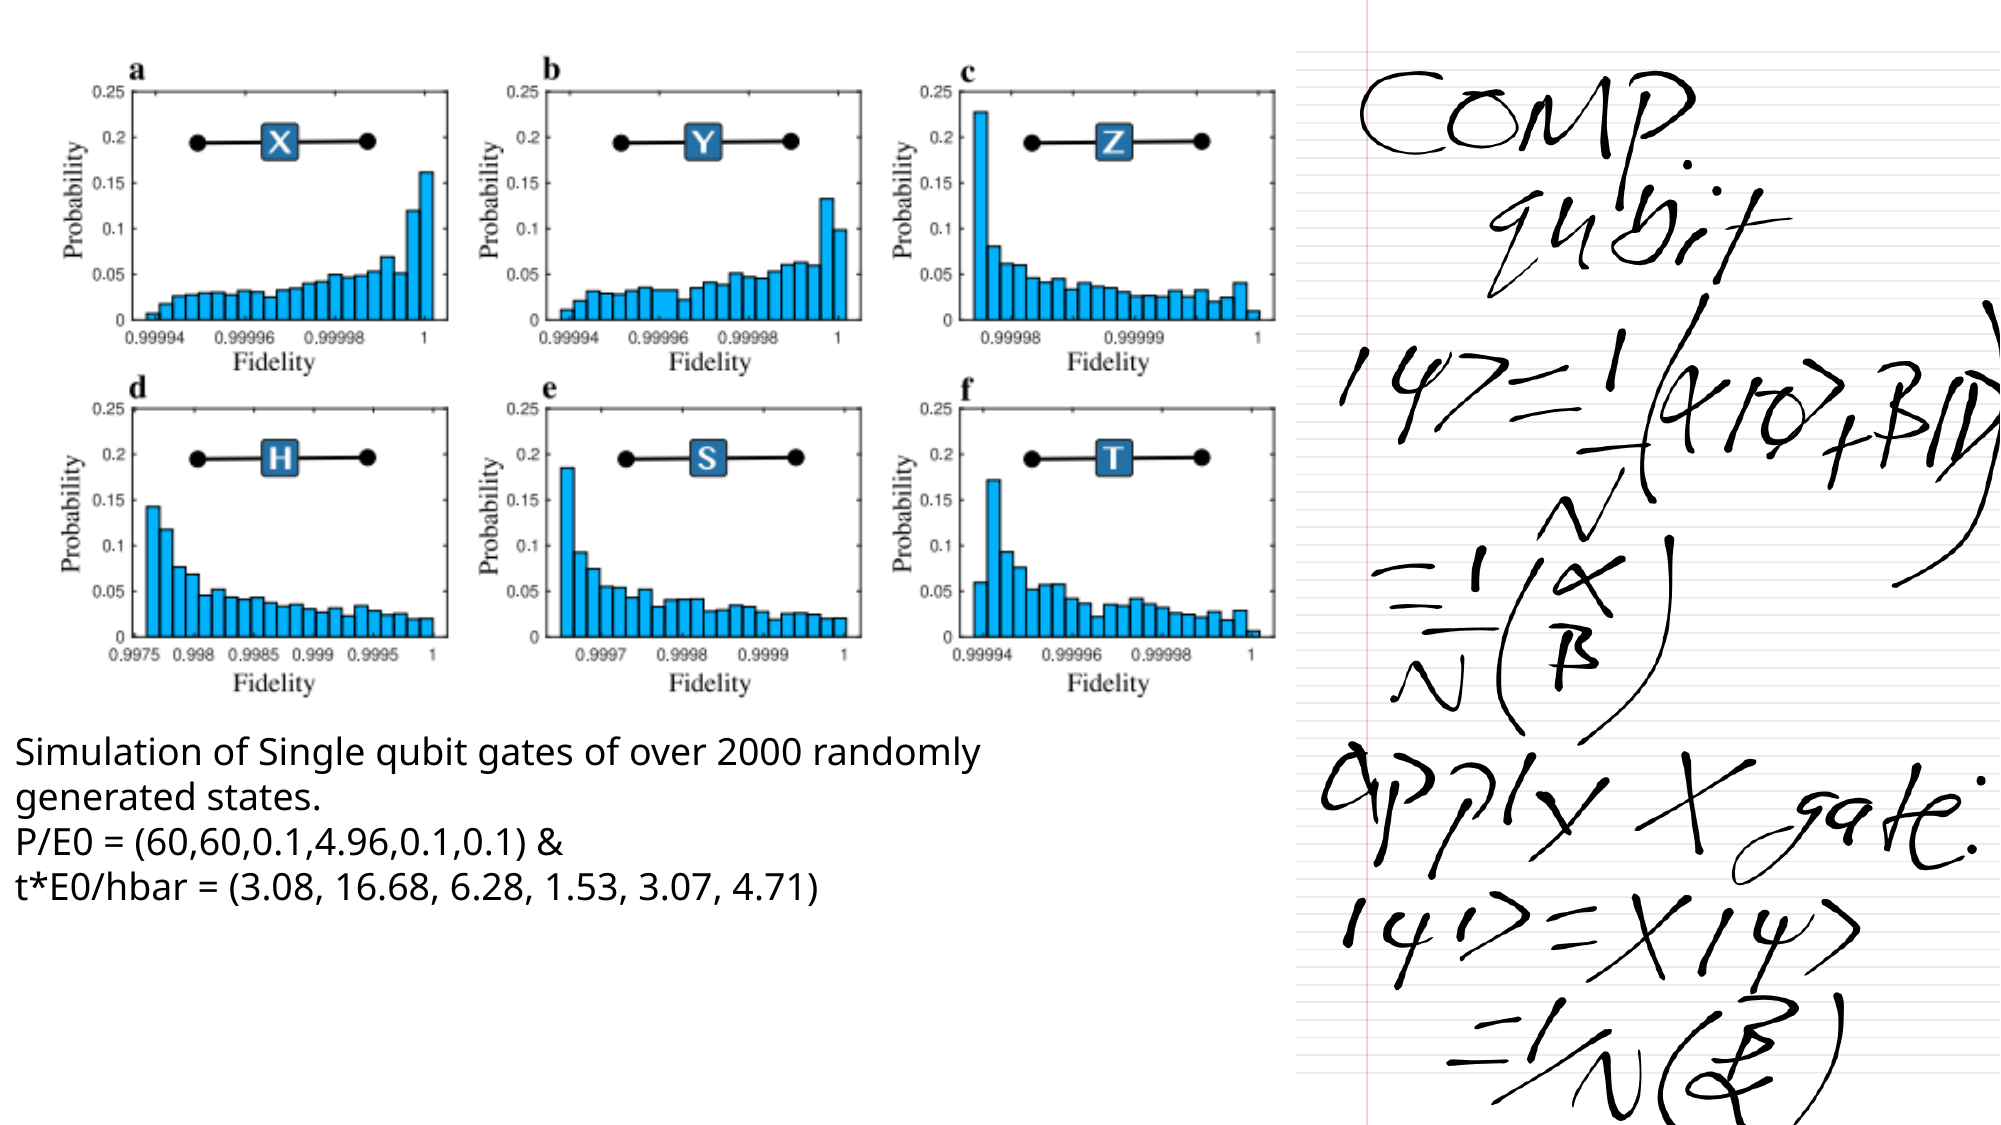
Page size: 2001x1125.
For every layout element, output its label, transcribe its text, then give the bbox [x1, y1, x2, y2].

picture [58, 0, 2000, 1125]
text_box Simulation of Single qubit gates of over 2000 randomly generated states. P/E0 = (60,60,0.1,4.96,0.1,0.1) & t*E0/hbar = (3.08, 16.68, 6.28, 1.53, 3.07, 4.71) [0, 720, 1138, 916]
